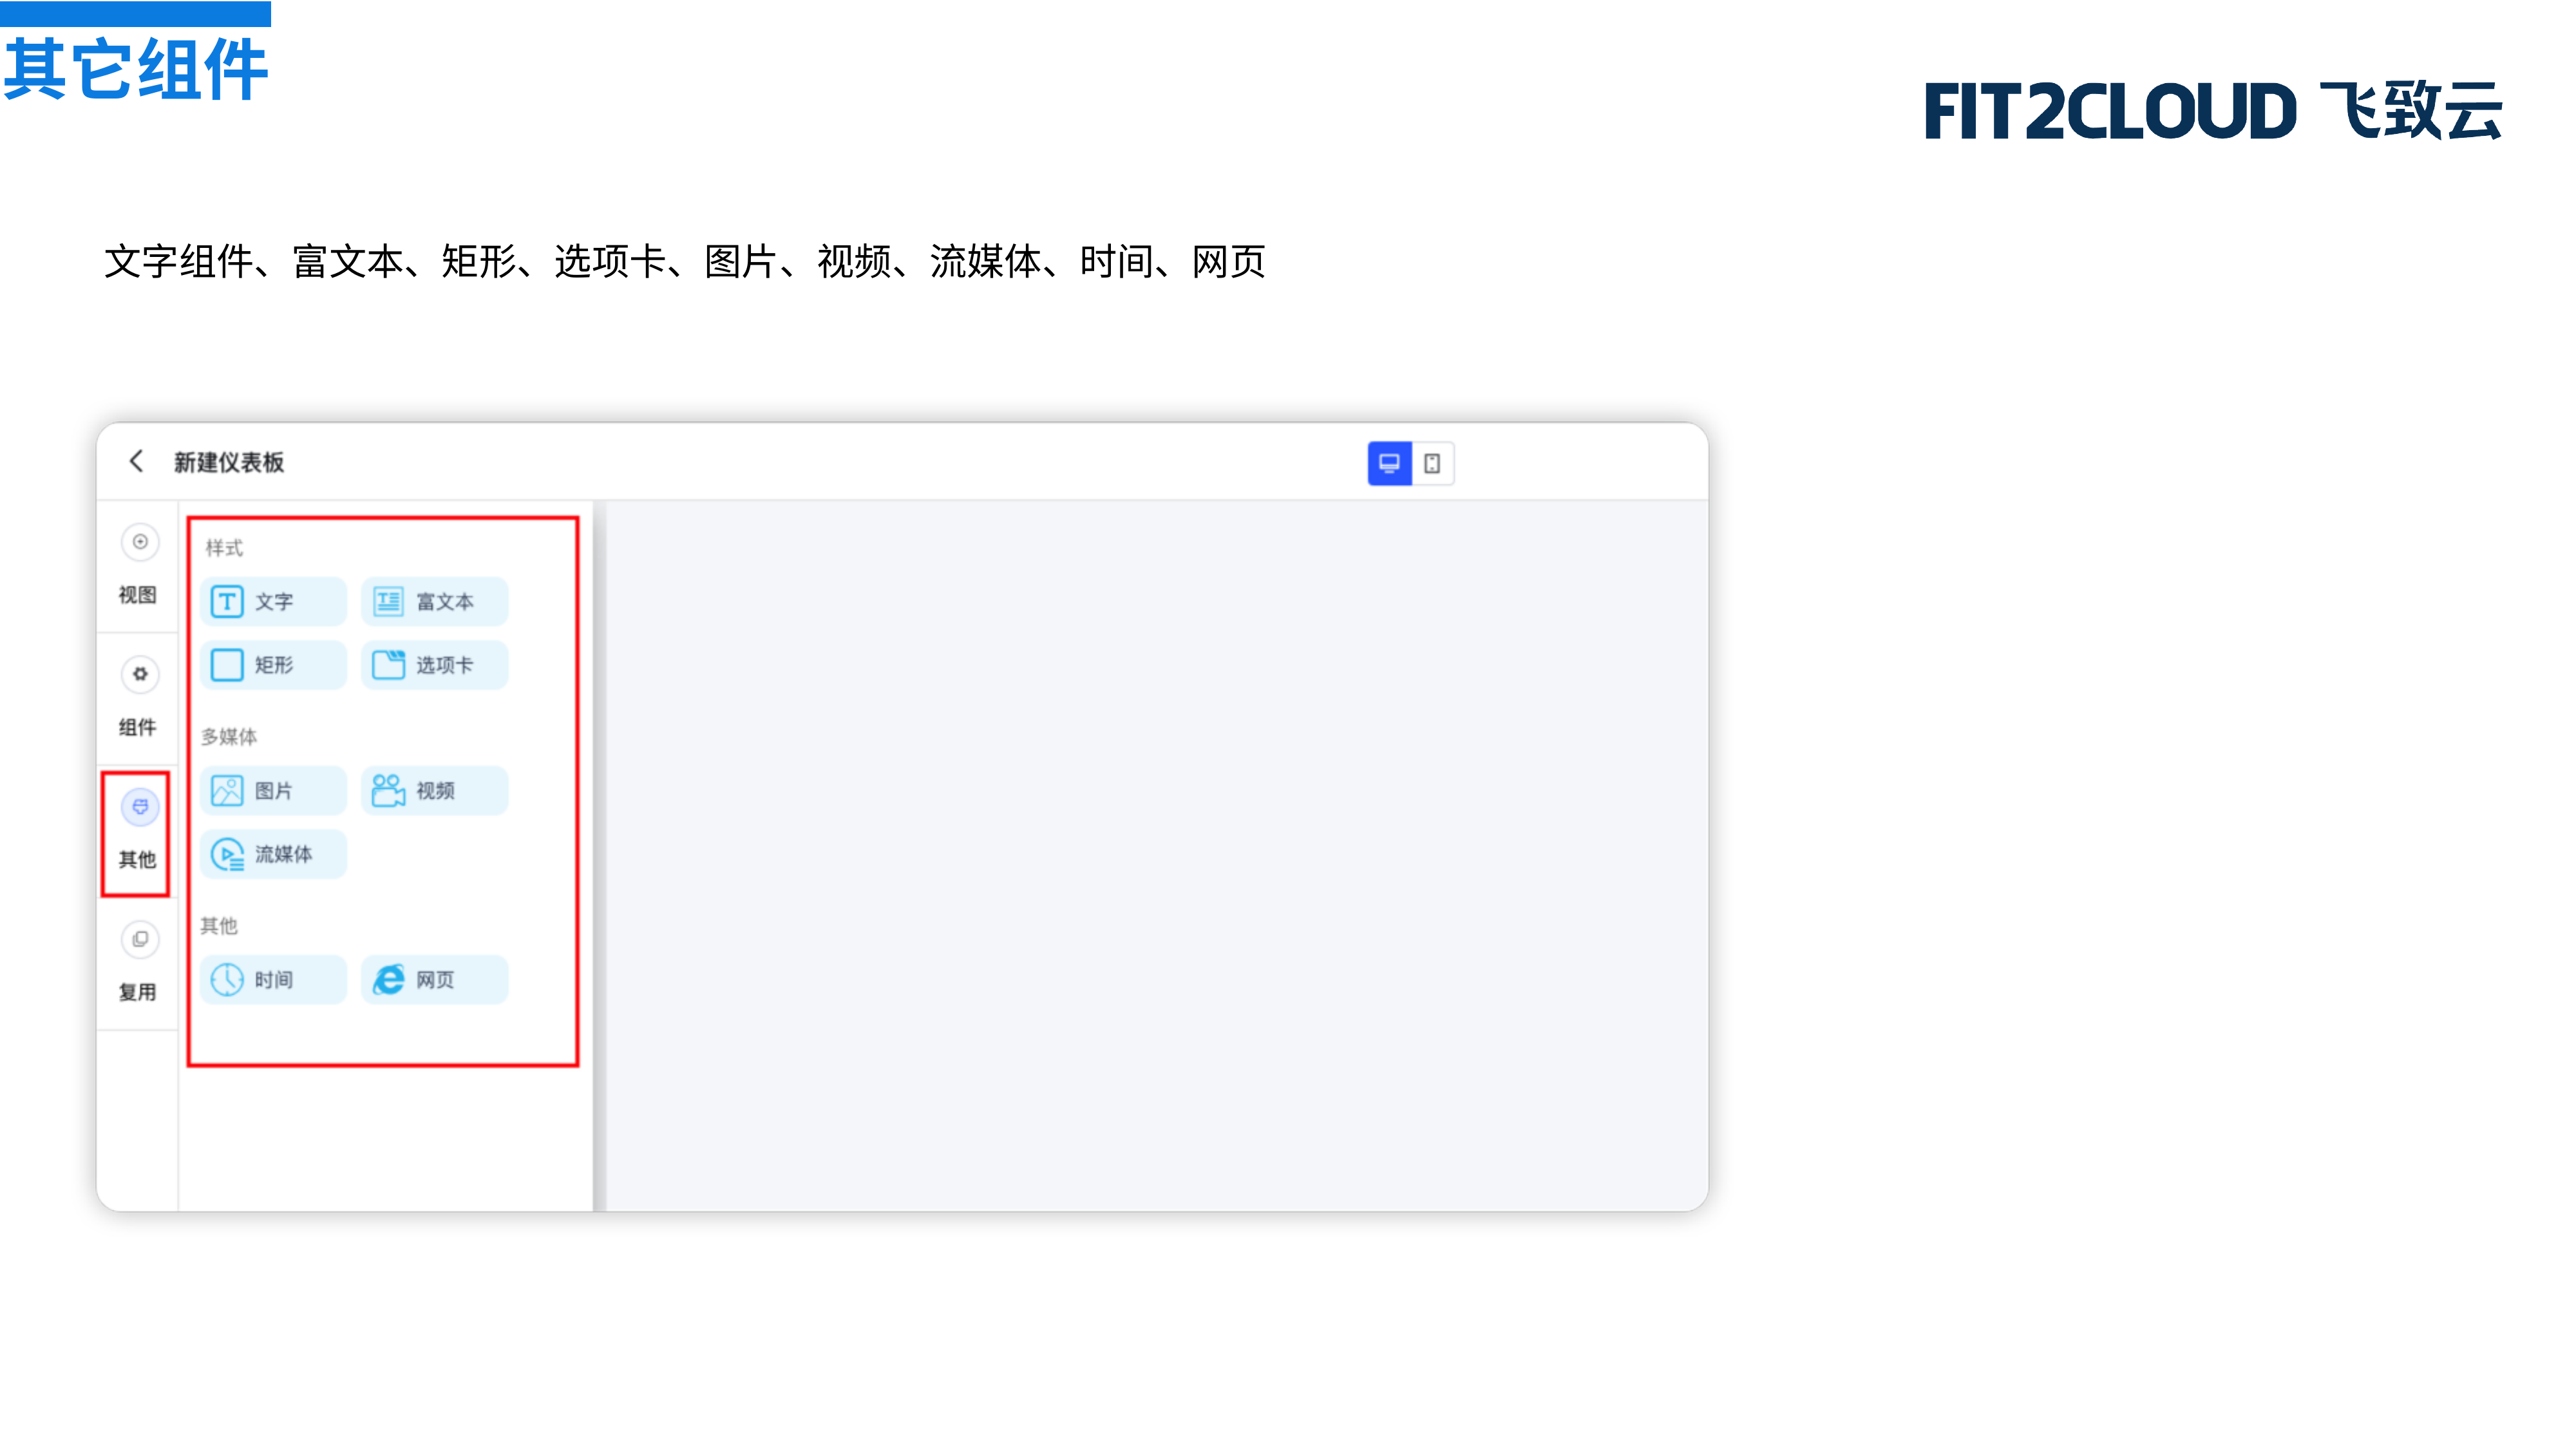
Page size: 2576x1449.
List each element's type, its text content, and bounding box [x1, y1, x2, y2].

text_box [0, 1, 271, 27]
picture [1926, 80, 2503, 140]
picture [71, 397, 1734, 1238]
text_box 文字组件、富文本、矩形、选项卡、图片、视频、流媒体、时间、网页 [0, 207, 1927, 290]
text_box 其它组件 [1, 26, 432, 128]
